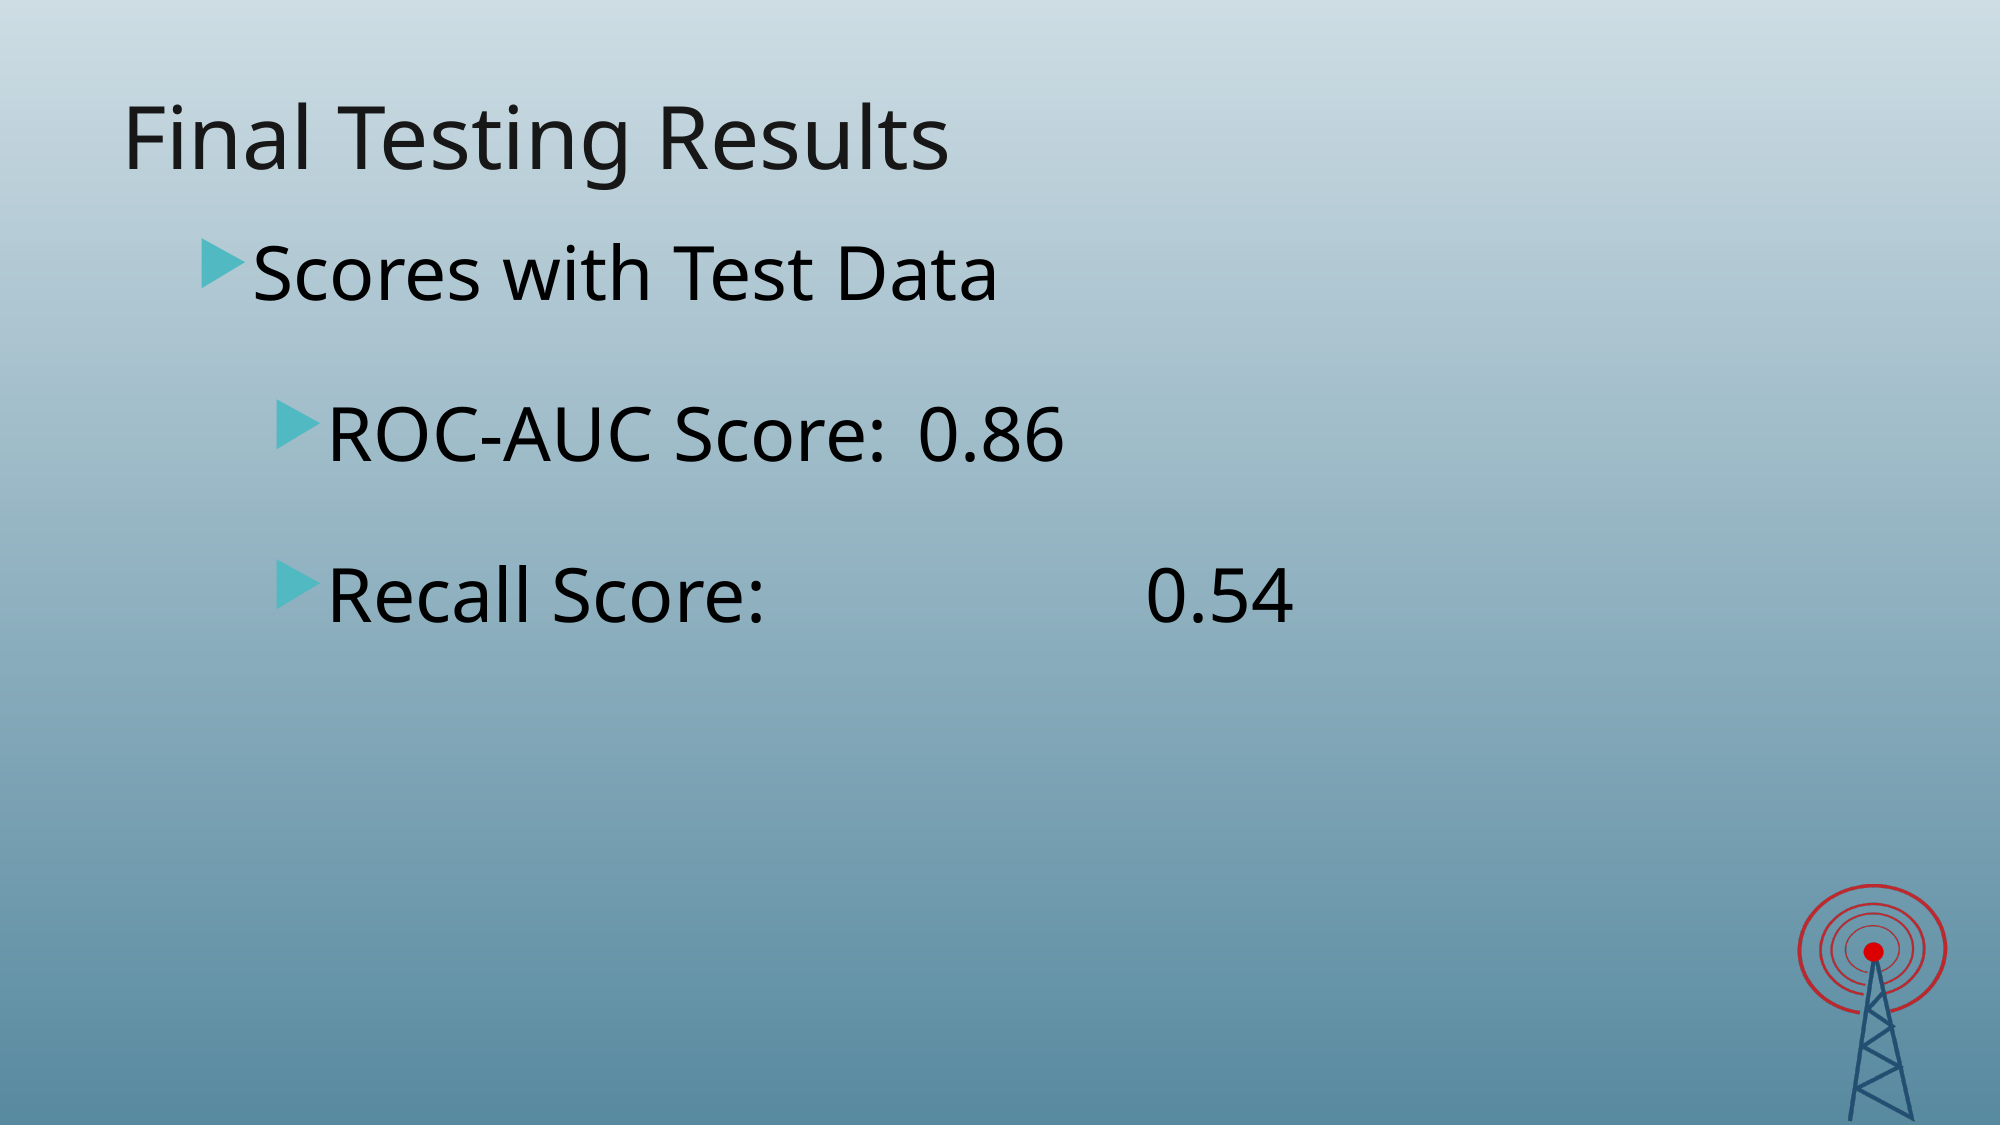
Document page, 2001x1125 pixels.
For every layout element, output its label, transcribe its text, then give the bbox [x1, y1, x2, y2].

picture [1723, 883, 2000, 1125]
list Scores with Test Data ROC-AUC Score: 0.86 Recall Score: 0.54 [181, 218, 1649, 907]
title Final Testing Results [106, 74, 1649, 304]
